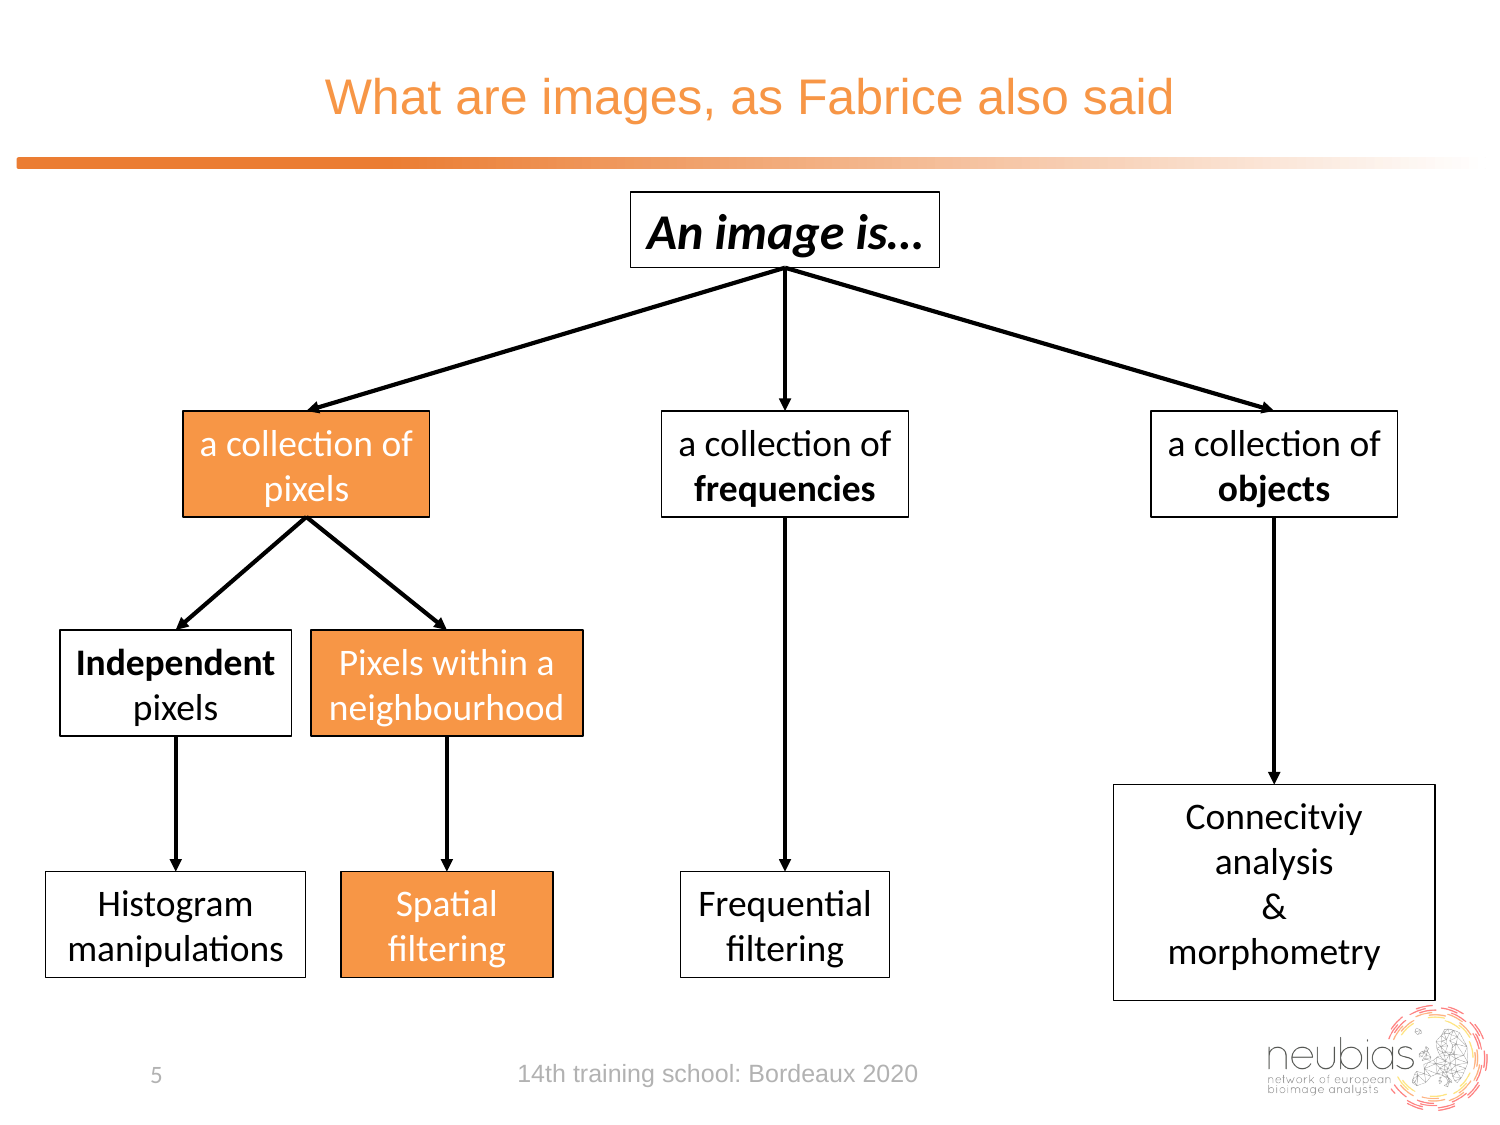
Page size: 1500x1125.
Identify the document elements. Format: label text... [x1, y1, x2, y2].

text_box a collection of pixels [183, 410, 430, 515]
title What are images, as Fabrice also said [75, 45, 1425, 144]
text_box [784, 267, 1275, 412]
slide_number 5 [75, 1043, 178, 1103]
picture [1258, 1004, 1489, 1113]
text_box Pixels within a neighbourhood [310, 629, 583, 736]
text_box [175, 516, 305, 631]
text_box Frequential filtering [680, 871, 890, 978]
footer 14th training school: Bordeaux 2020 [177, 1042, 1259, 1103]
text_box Connecitviy analysis & morphometry [1113, 784, 1435, 1001]
text_box An image is… [630, 191, 940, 266]
text_box a collection of objects [1150, 410, 1398, 517]
text_box Spatial filtering [340, 871, 553, 978]
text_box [306, 267, 783, 412]
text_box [306, 516, 448, 631]
text_box Independent pixels [60, 629, 292, 736]
text_box Histogram manipulations [45, 871, 306, 978]
text_box a collection of frequencies [661, 420, 909, 517]
